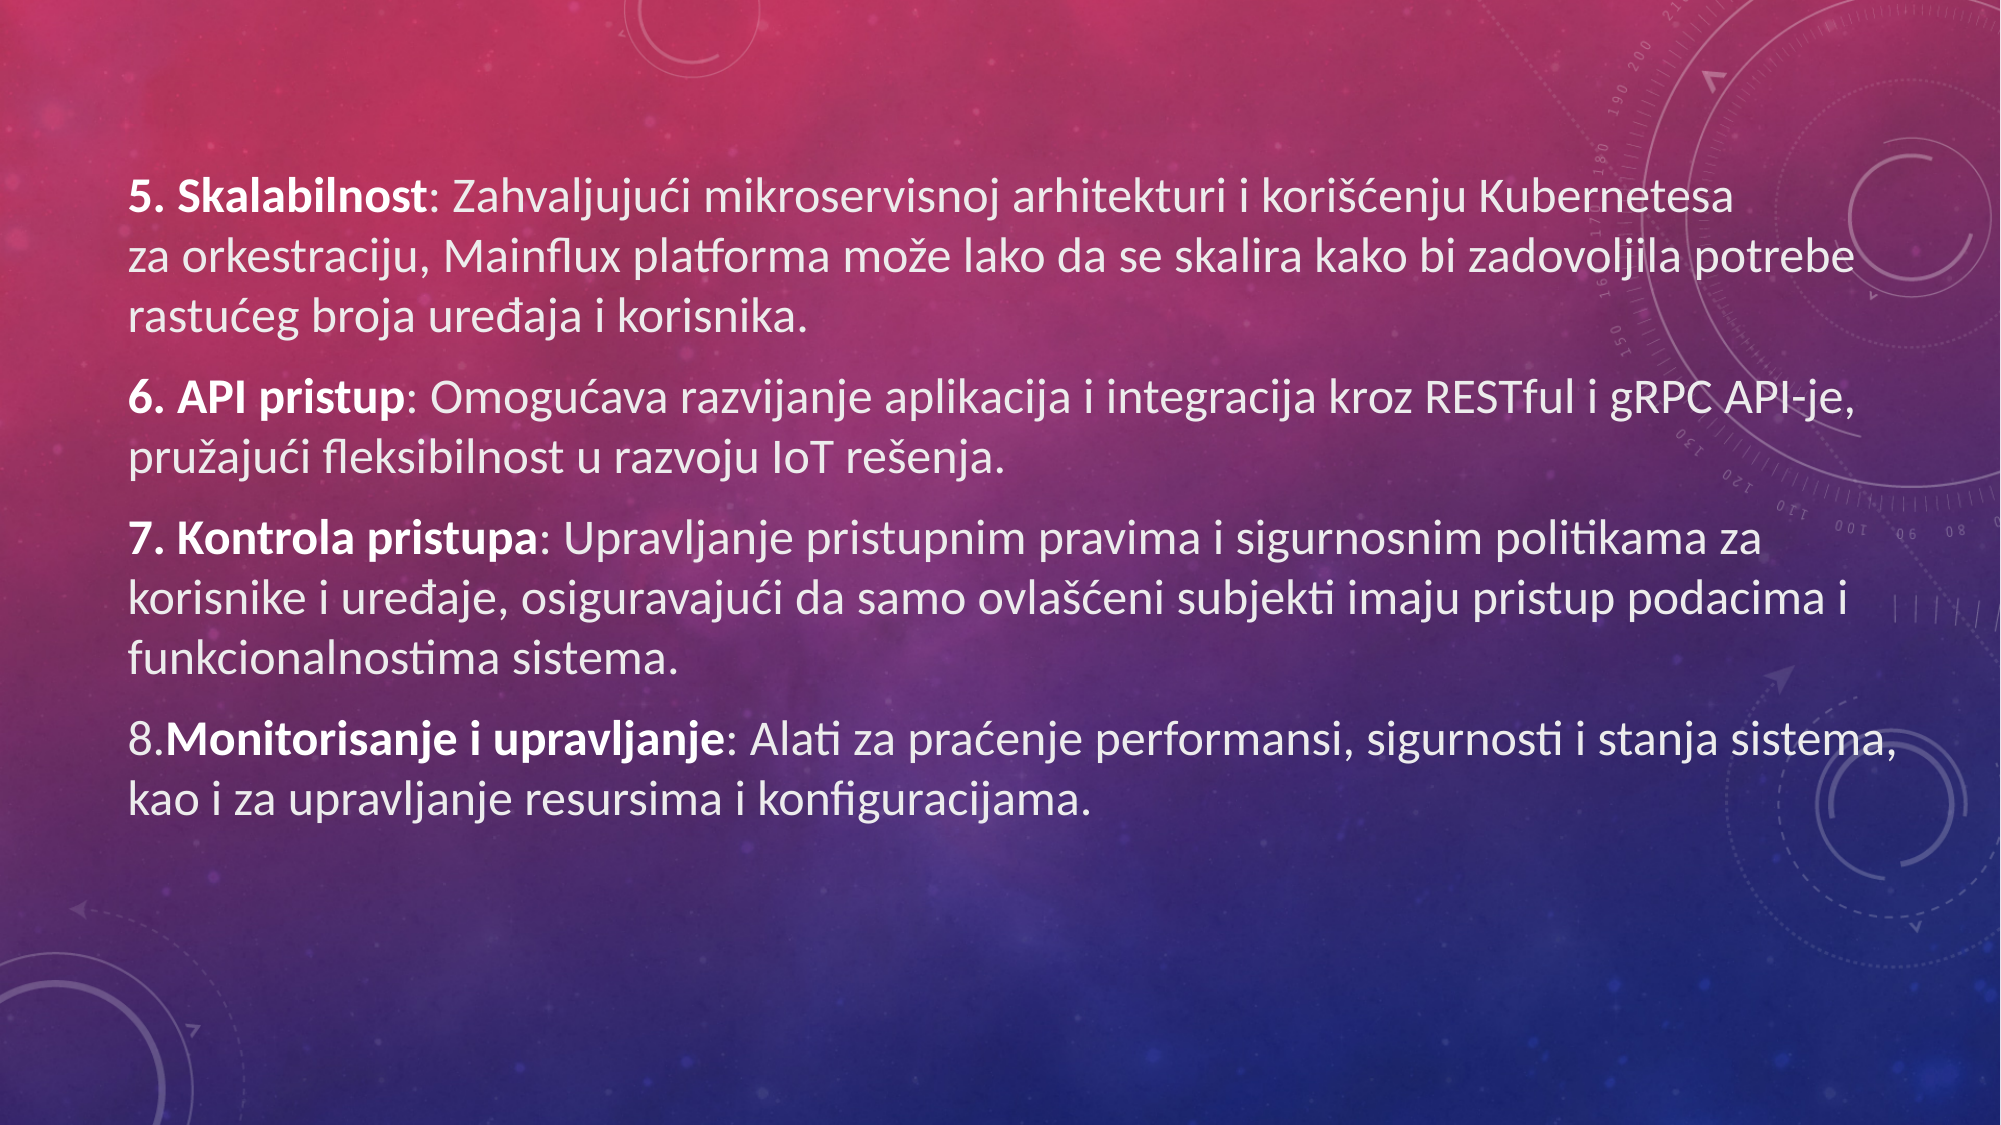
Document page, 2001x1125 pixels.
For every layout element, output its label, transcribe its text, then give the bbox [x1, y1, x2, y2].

picture [0, 0, 2001, 1125]
list 5. Skalabilnost: Zahvaljujući mikroservisnoj arhitekturi i korišćenju Kubernetesa za orkestraciju, Mainflux platforma može lako da se skalira kako bi zadovoljila potrebe rastućeg broja uređaja i korisnika. 6. API pristup: Omogućava razvijanje aplikacija i integracija kroz RESTful i gRPC API-je, pružajući fleksibilnost u razvoju IoT rešenja. 7. Kontrola pristupa: Upravljanje pristupnim pravima i sigurnosnim politikama za korisnike i uređaje, osiguravajući da samo ovlašćeni subjekti imaju pristup podacima i funkcionalnostima sistema. 8.Monitorisanje i upravljanje: Alati za praćenje performansi, sigurnosti i stanja sistema, kao i za upravljanje resursima i konfiguracijama. [112, 104, 1960, 950]
